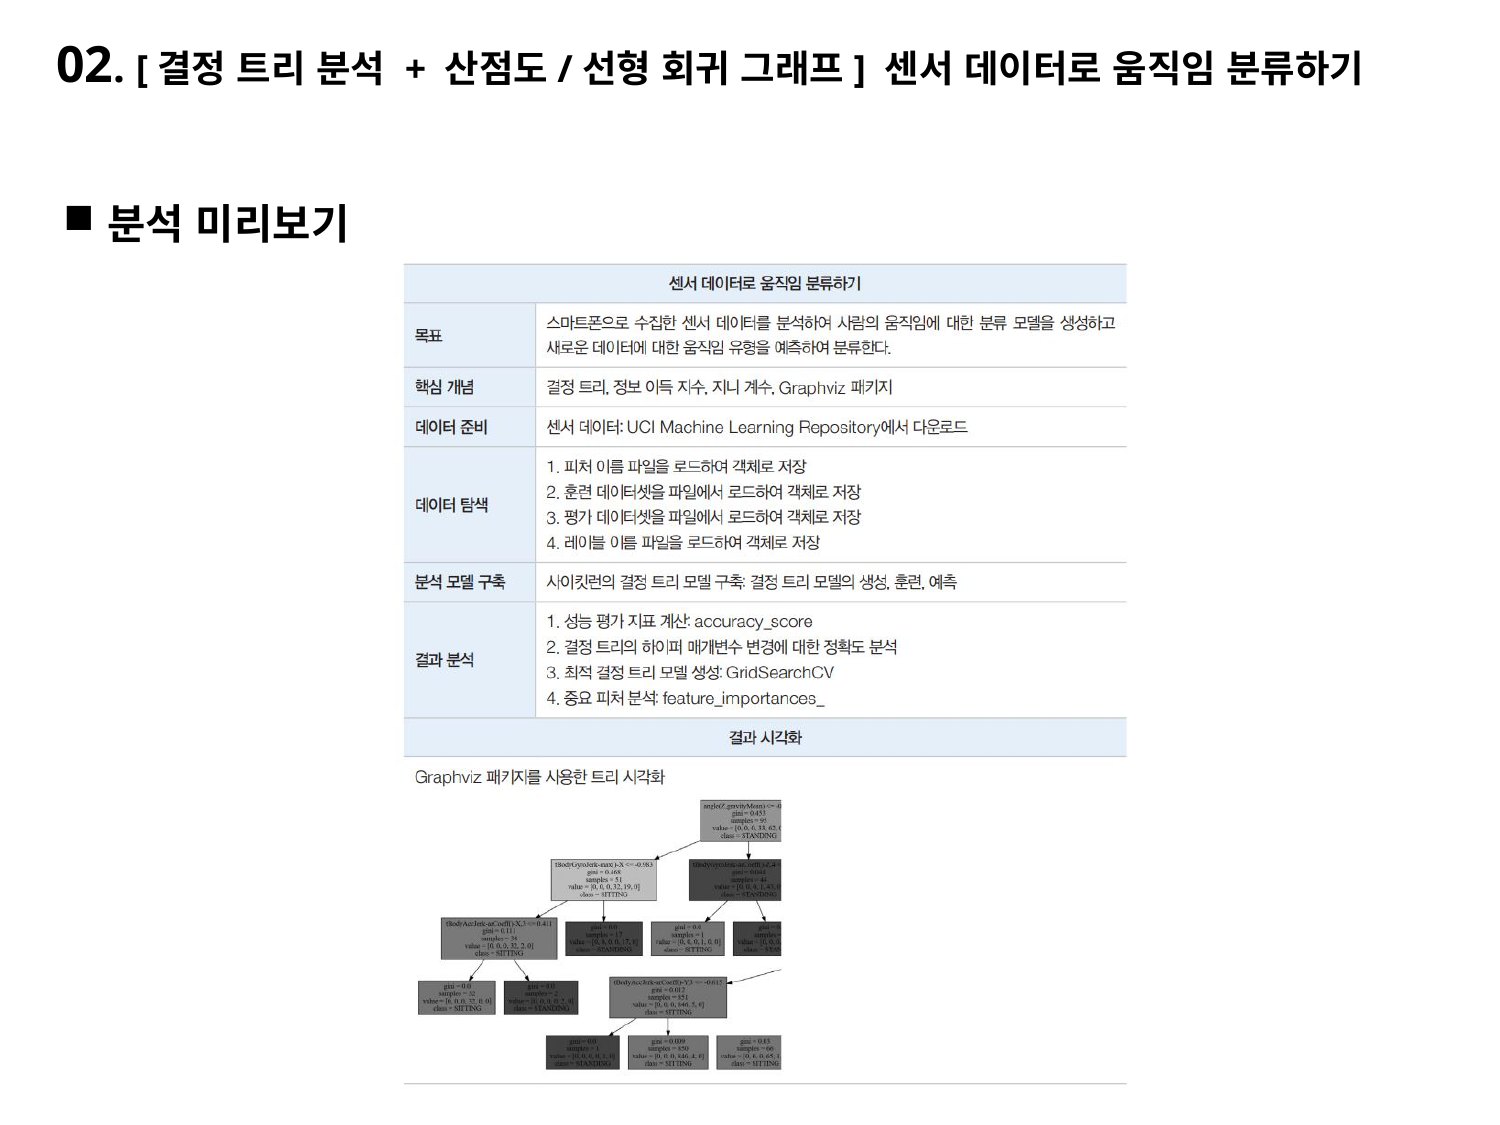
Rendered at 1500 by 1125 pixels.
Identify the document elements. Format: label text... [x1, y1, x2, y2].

title 02. [결정 트리 분석 + 산점도/선형 회귀 그래프] 센서 데이터로 움직임 분류하기 [41, 17, 1447, 107]
picture [395, 255, 1136, 1090]
list 분석 미리보기 [48, 165, 1471, 1064]
